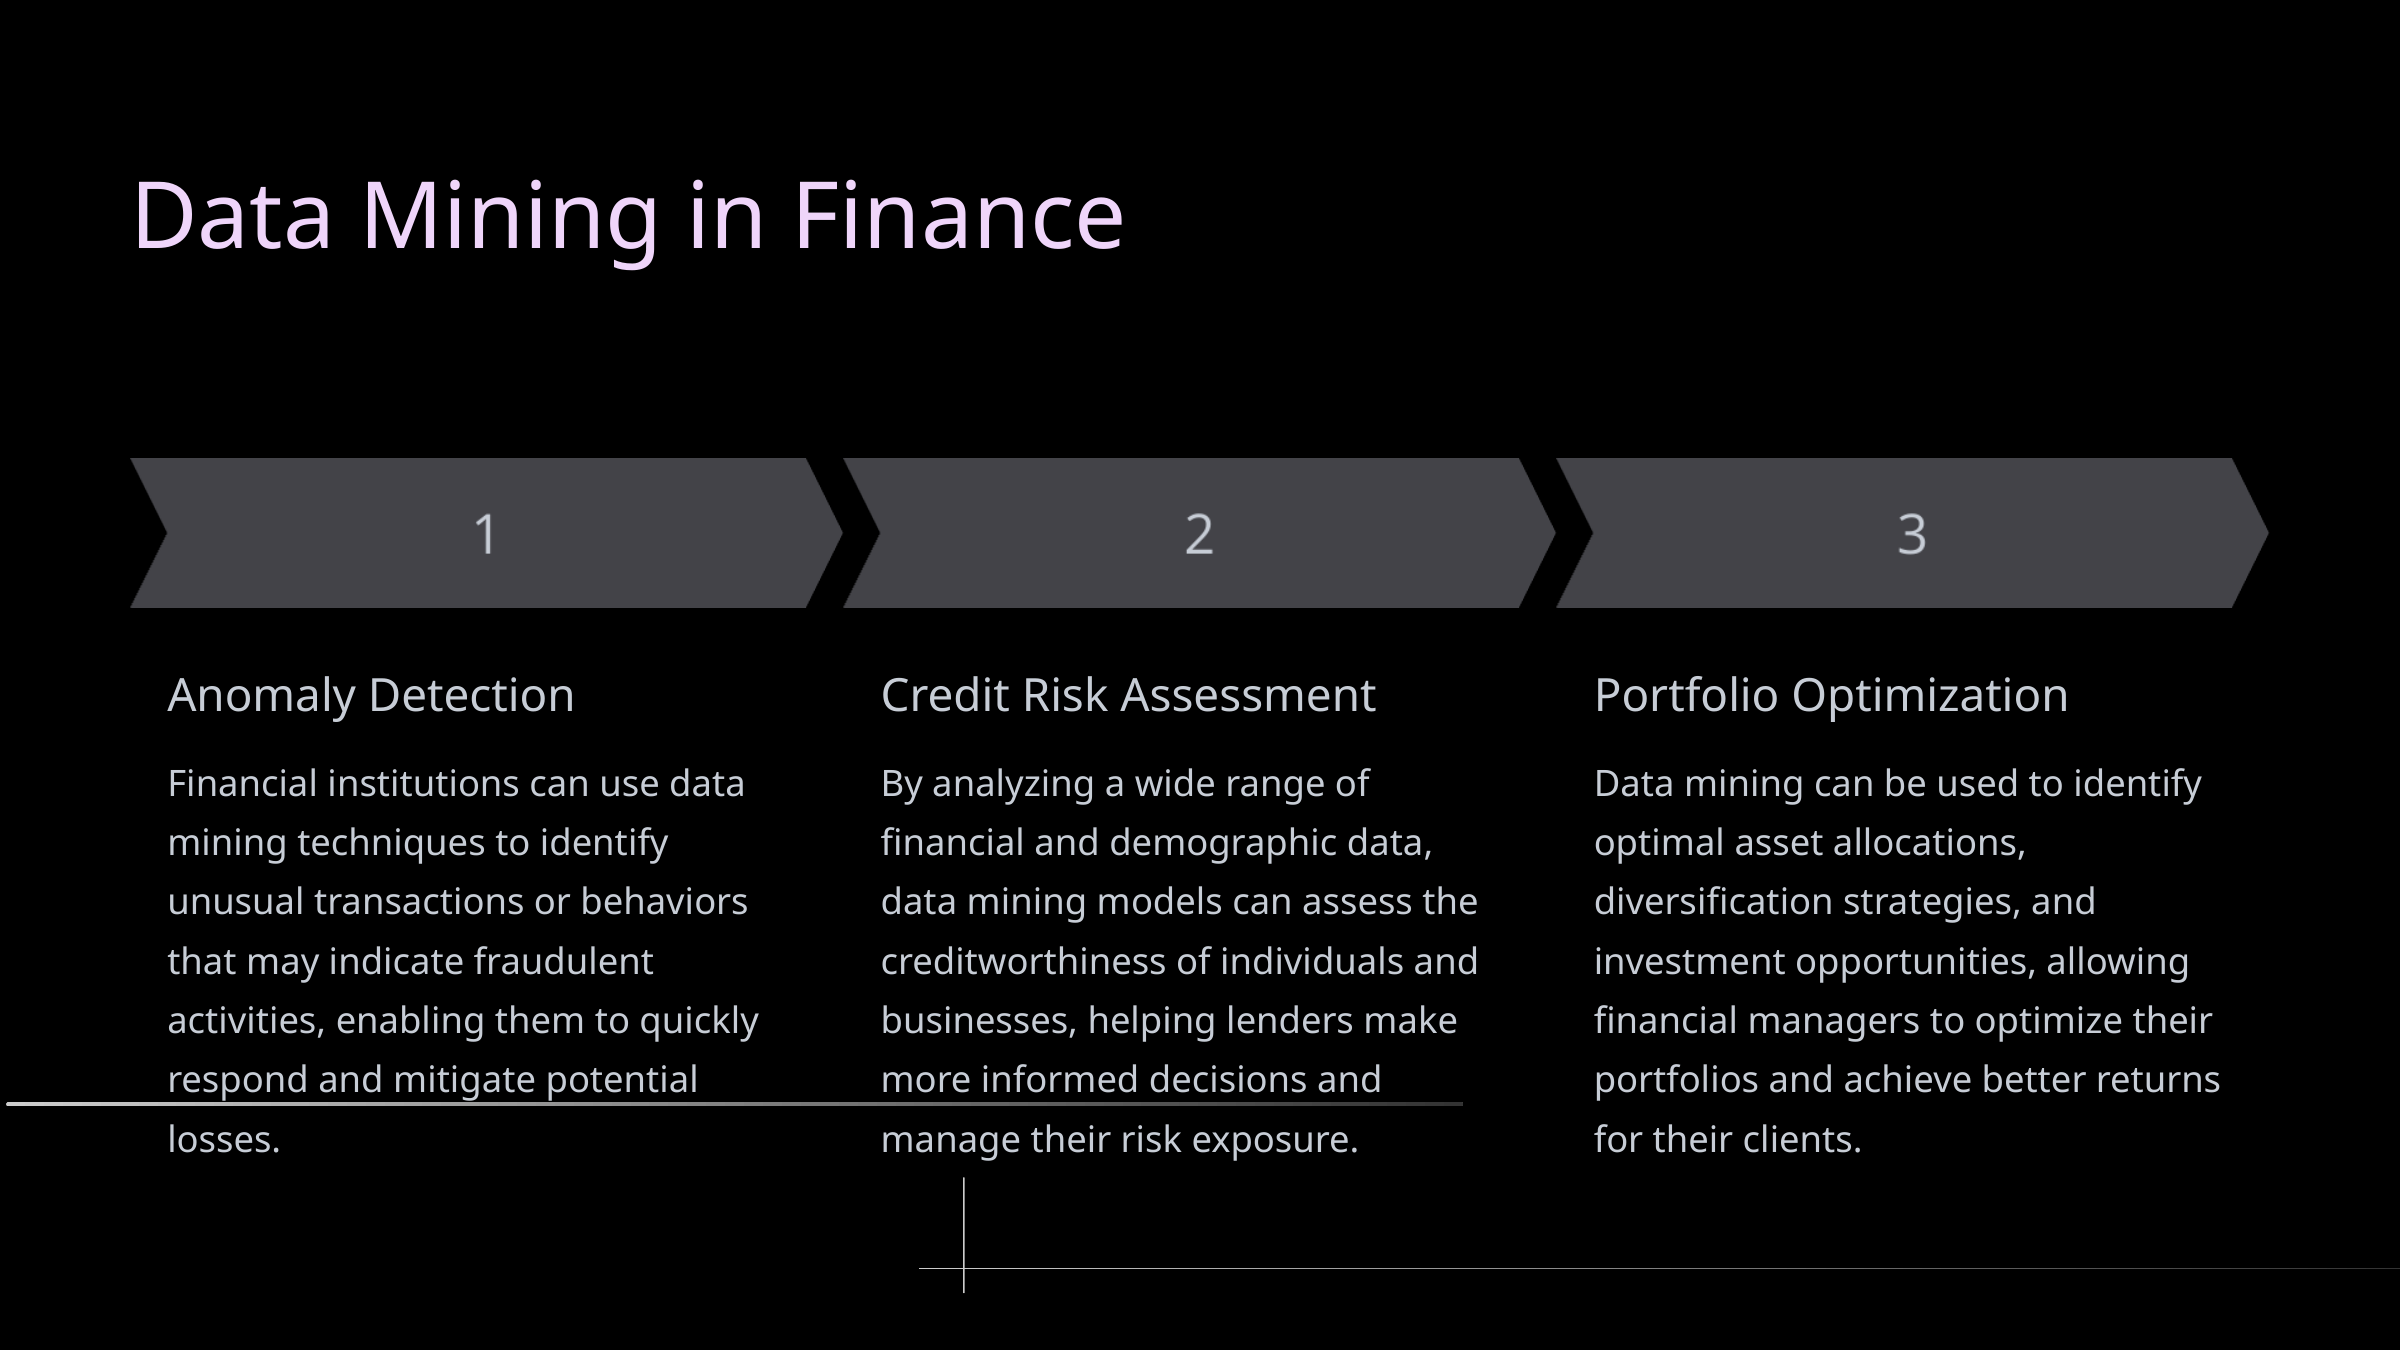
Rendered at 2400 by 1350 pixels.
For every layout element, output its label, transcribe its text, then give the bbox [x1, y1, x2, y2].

text_box Financial institutions can use data mining techniques to identify unusual transactions or behaviors that may indicate fraudulent activities, enabling them to quickly respond and mitigate potential losses. [167, 743, 806, 1161]
text_box Credit Risk Assessment [880, 663, 1392, 722]
picture [130, 458, 2270, 608]
text_box Portfolio Optimization [1593, 663, 2073, 722]
text_box Anomaly Detection [167, 663, 633, 722]
text_box By analyzing a wide range of financial and demographic data, data mining models can assess the creditworthiness of individuals and businesses, helping lenders make more informed decisions and manage their risk exposure. [880, 743, 1520, 1161]
text_box Data mining can be used to identify optimal asset allocations, diversification strategies, and investment opportunities, allowing financial managers to optimize their portfolios and achieve better returns for their clients. [1593, 743, 2233, 1161]
text_box Data Mining in Finance [130, 151, 2270, 385]
